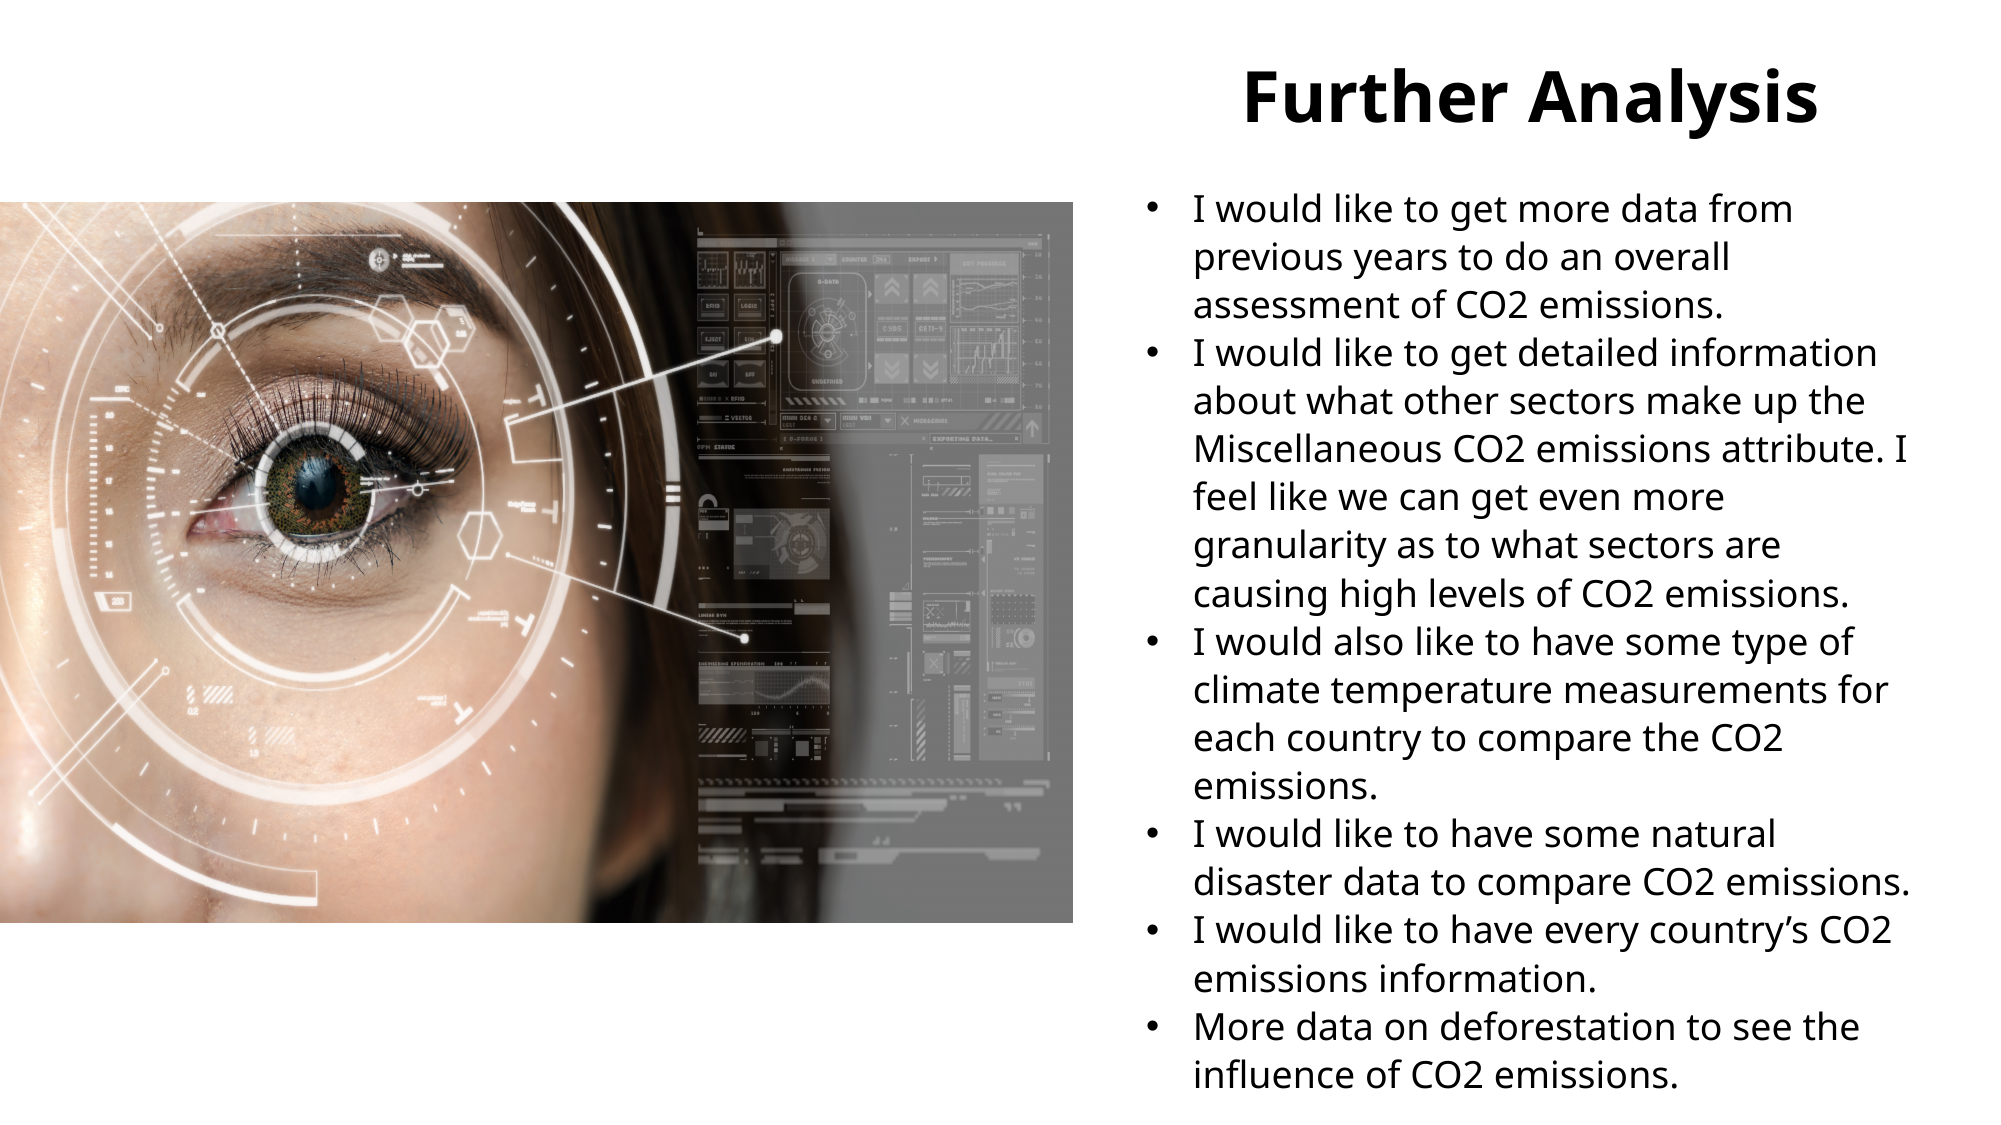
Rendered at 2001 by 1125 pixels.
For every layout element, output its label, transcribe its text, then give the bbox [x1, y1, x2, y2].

text_box Further Analysis I would like to get more data from previous years to do an overall assessment of CO2 emissions. I would like to get detailed information about what other sectors make up the Miscellaneous CO2 emissions attribute. I feel like we can get even more granularity as to what sectors are causing high levels of CO2 emissions. I would also like to have some type of climate temperature measurements for each country to compare the CO2 emissions. I would like to have some natural disaster data to compare CO2 emissions. I would like to have every country’s CO2 emissions information. More data on deforestation to see the influence of CO2 emissions. [1131, 44, 1931, 1125]
picture [0, 201, 1073, 924]
